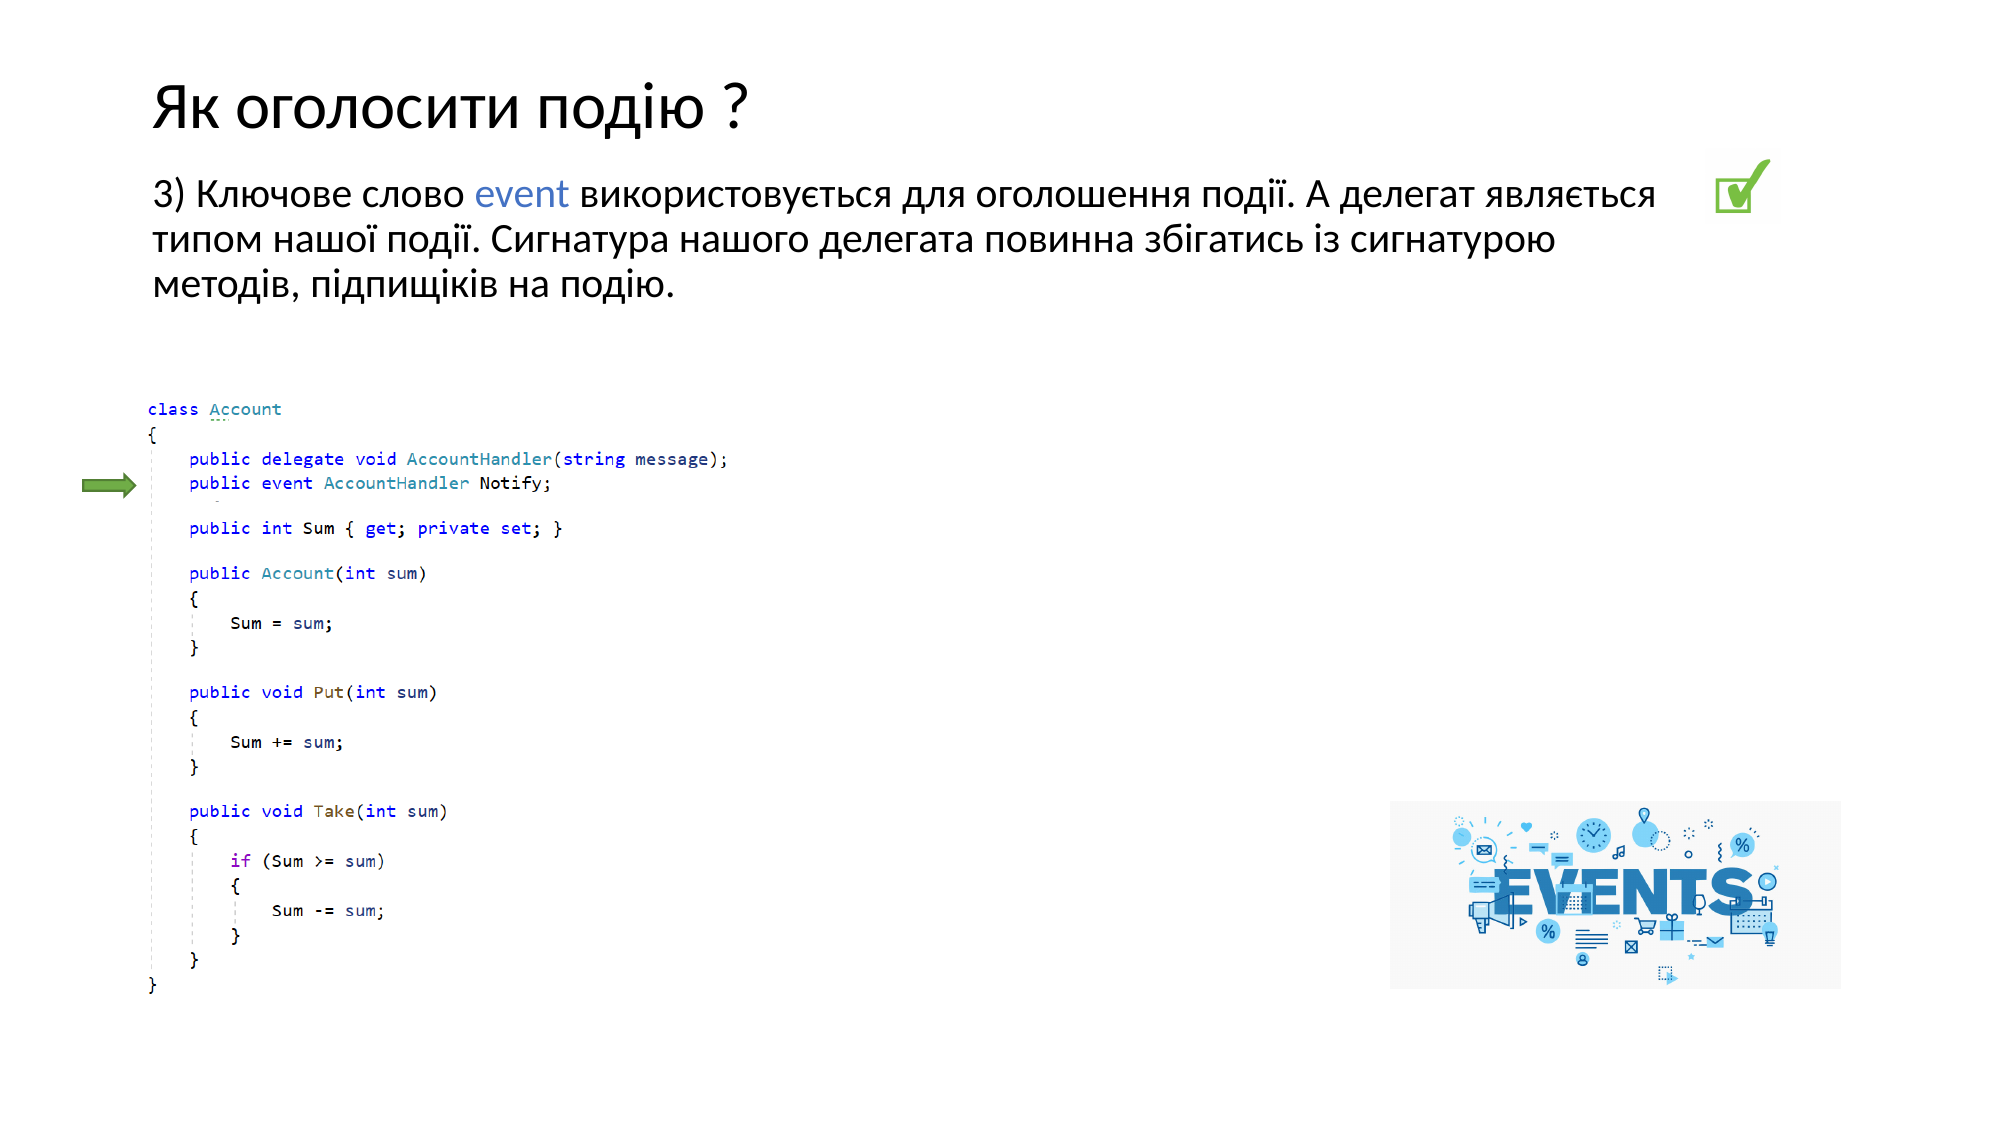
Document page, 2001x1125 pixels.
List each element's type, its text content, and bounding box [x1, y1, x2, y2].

text_box [82, 472, 137, 499]
picture [144, 397, 739, 1002]
title Як оголосити подію ? [137, 59, 1863, 155]
list 3) Ключове слово event використовується для оголошення події. А делегат являється типом нашої події. Сигнатура нашого делегата повинна збігатись із сигнатурою методів, підпищіків на подію. [137, 163, 1770, 1014]
picture [1705, 148, 1781, 224]
picture [1390, 801, 1841, 989]
